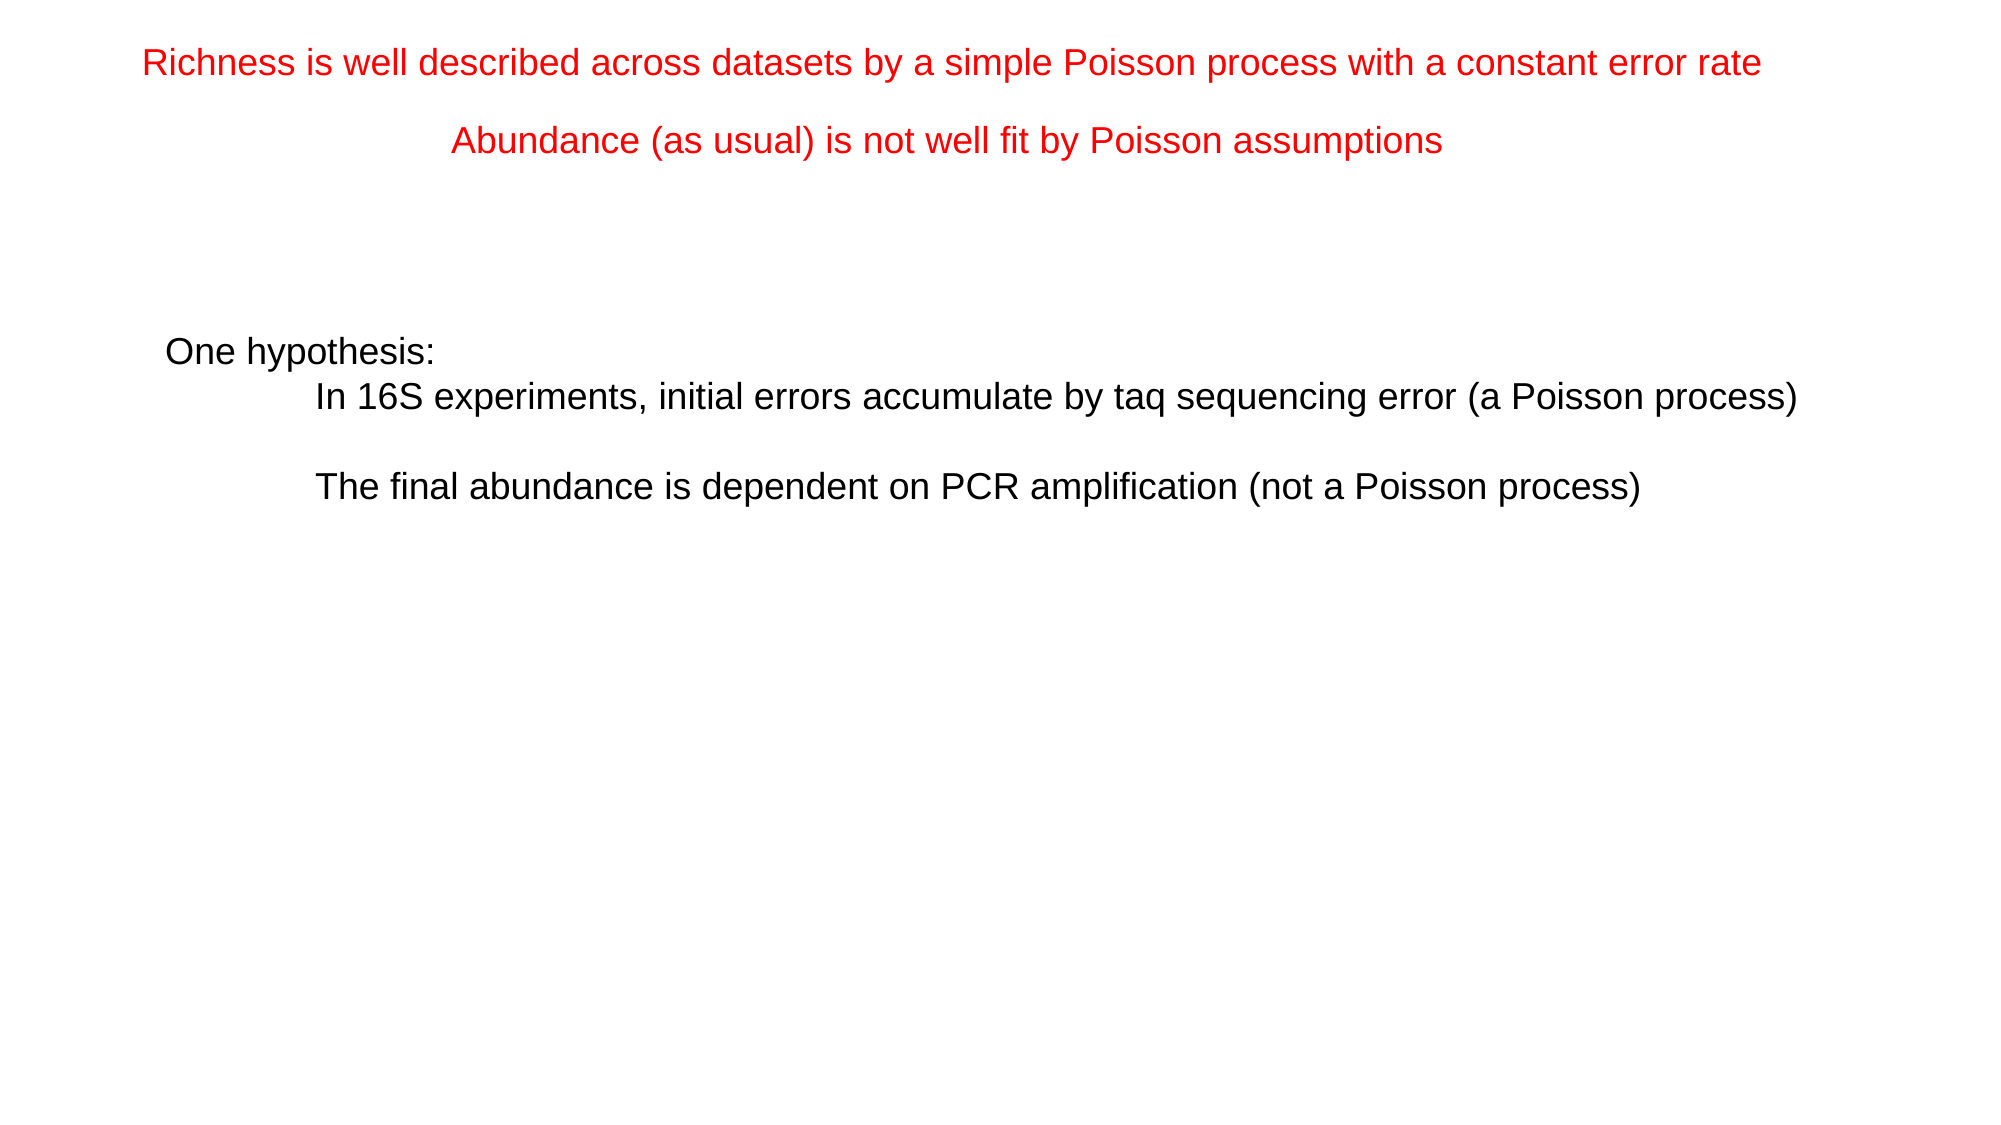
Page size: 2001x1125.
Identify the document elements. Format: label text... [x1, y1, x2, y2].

text_box Abundance (as usual) is not well fit by Poisson assumptions [436, 108, 1459, 169]
text_box One hypothesis: In 16S experiments, initial errors accumulate by taq sequencing error (a Poisson process) The final abundance is dependent on PCR amplification (not a Poisson process) [150, 319, 1814, 514]
text_box Richness is well described across datasets by a simple Poisson process with a constant error rate [127, 30, 1778, 90]
